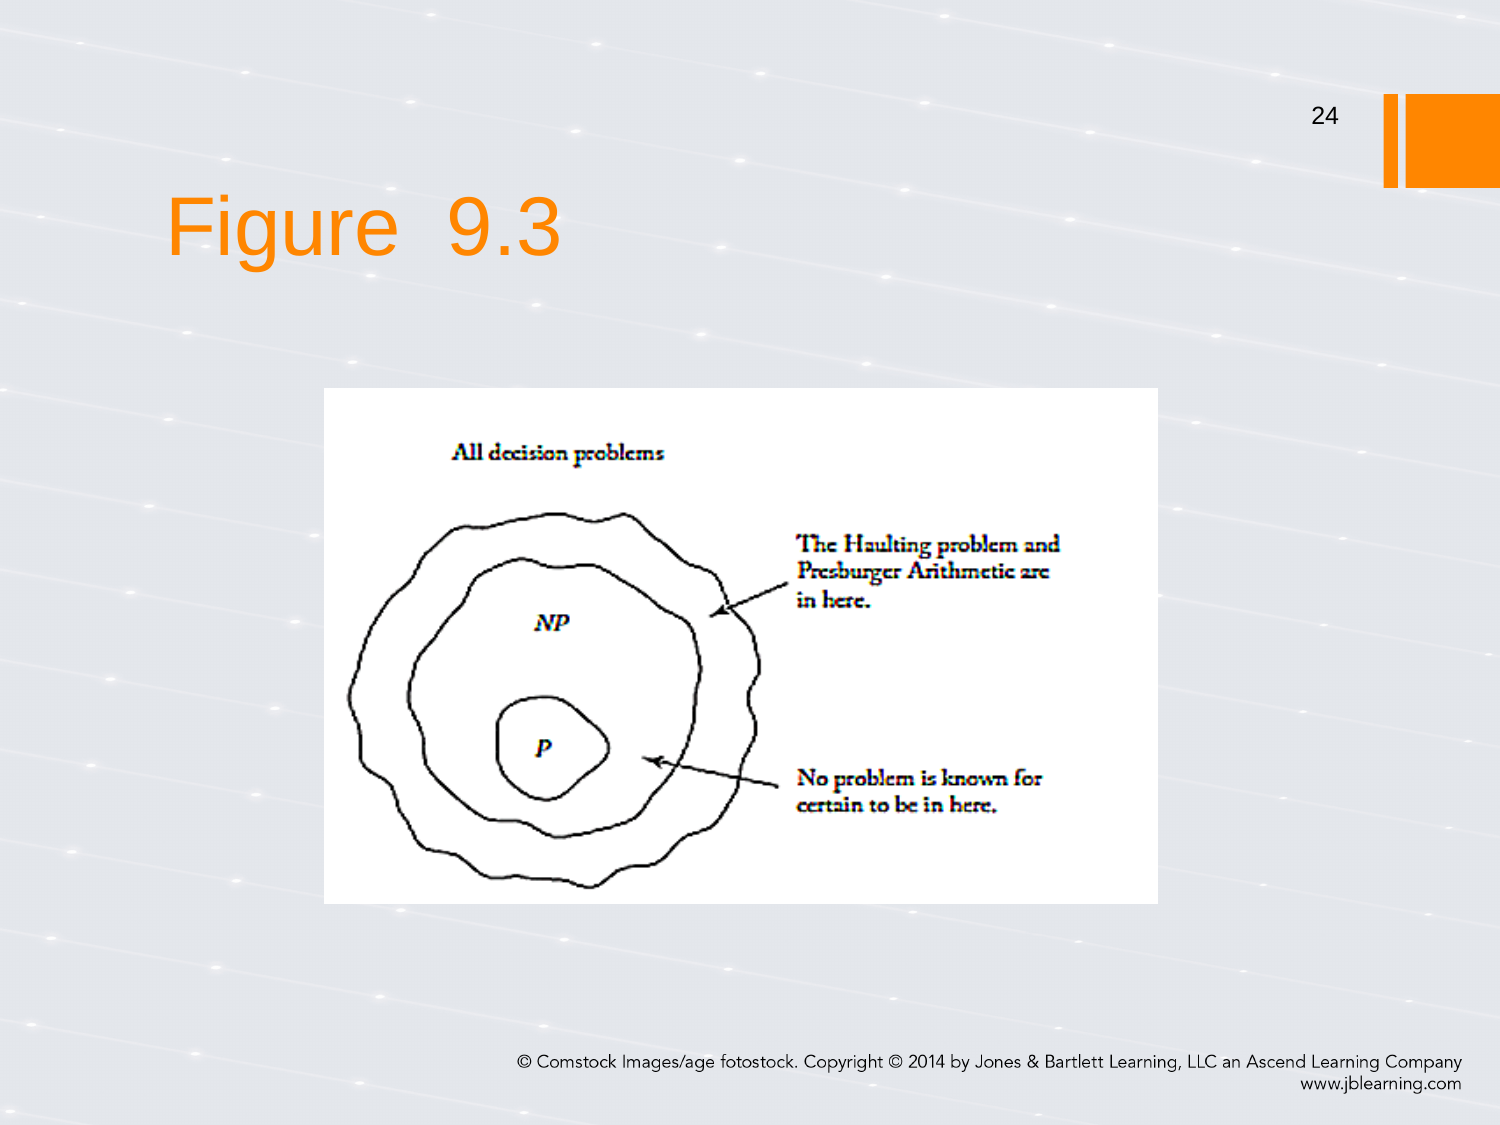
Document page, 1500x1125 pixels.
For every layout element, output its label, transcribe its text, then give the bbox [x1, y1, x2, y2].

slide_number 24 [1199, 90, 1355, 140]
picture [0, 0, 1500, 1125]
title Figure 9.3 [150, 90, 1350, 280]
